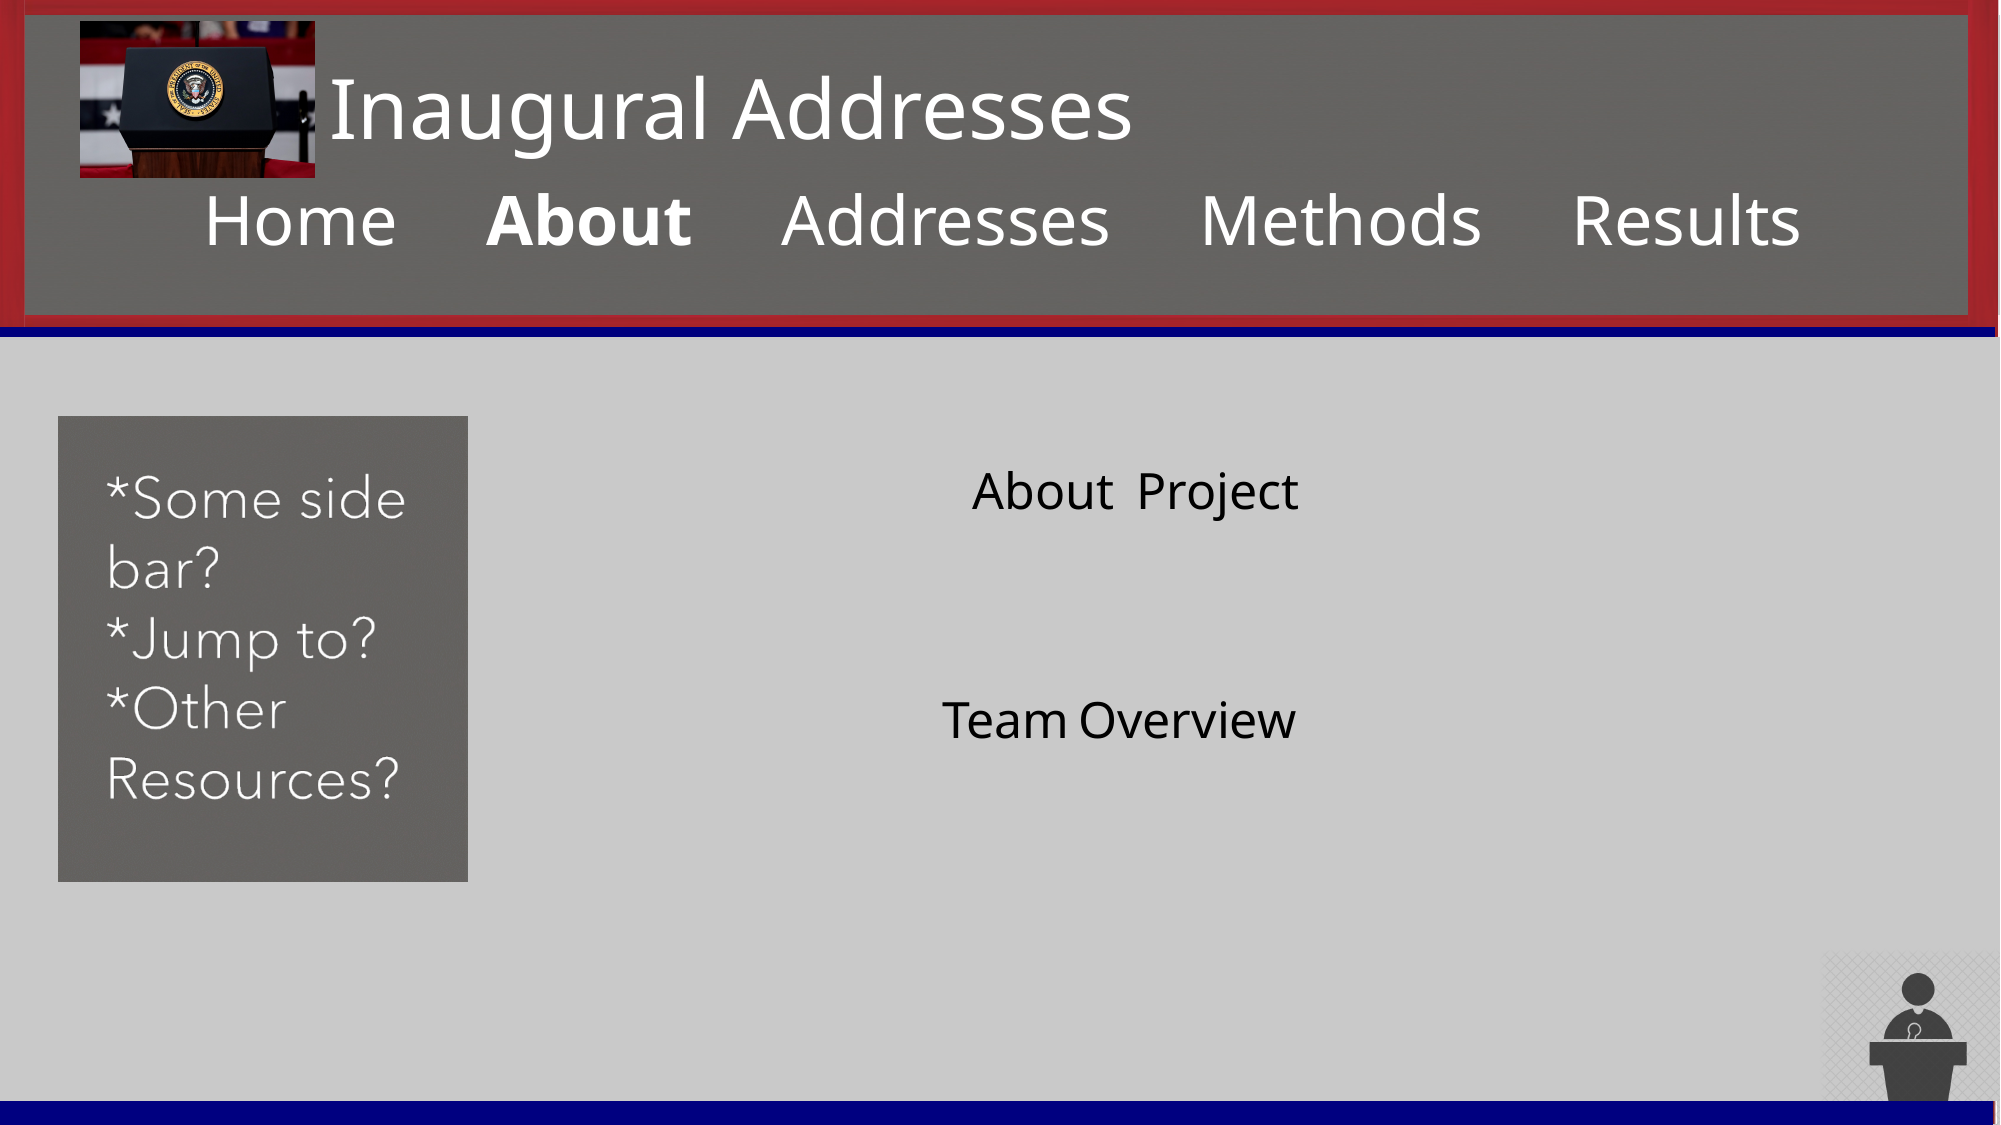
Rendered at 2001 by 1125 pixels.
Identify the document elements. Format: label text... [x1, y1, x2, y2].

picture [0, 0, 2000, 337]
text_box About Project [958, 452, 1329, 528]
picture [0, 947, 2000, 1125]
picture [58, 416, 468, 883]
text_box Team Overview [927, 681, 1359, 757]
